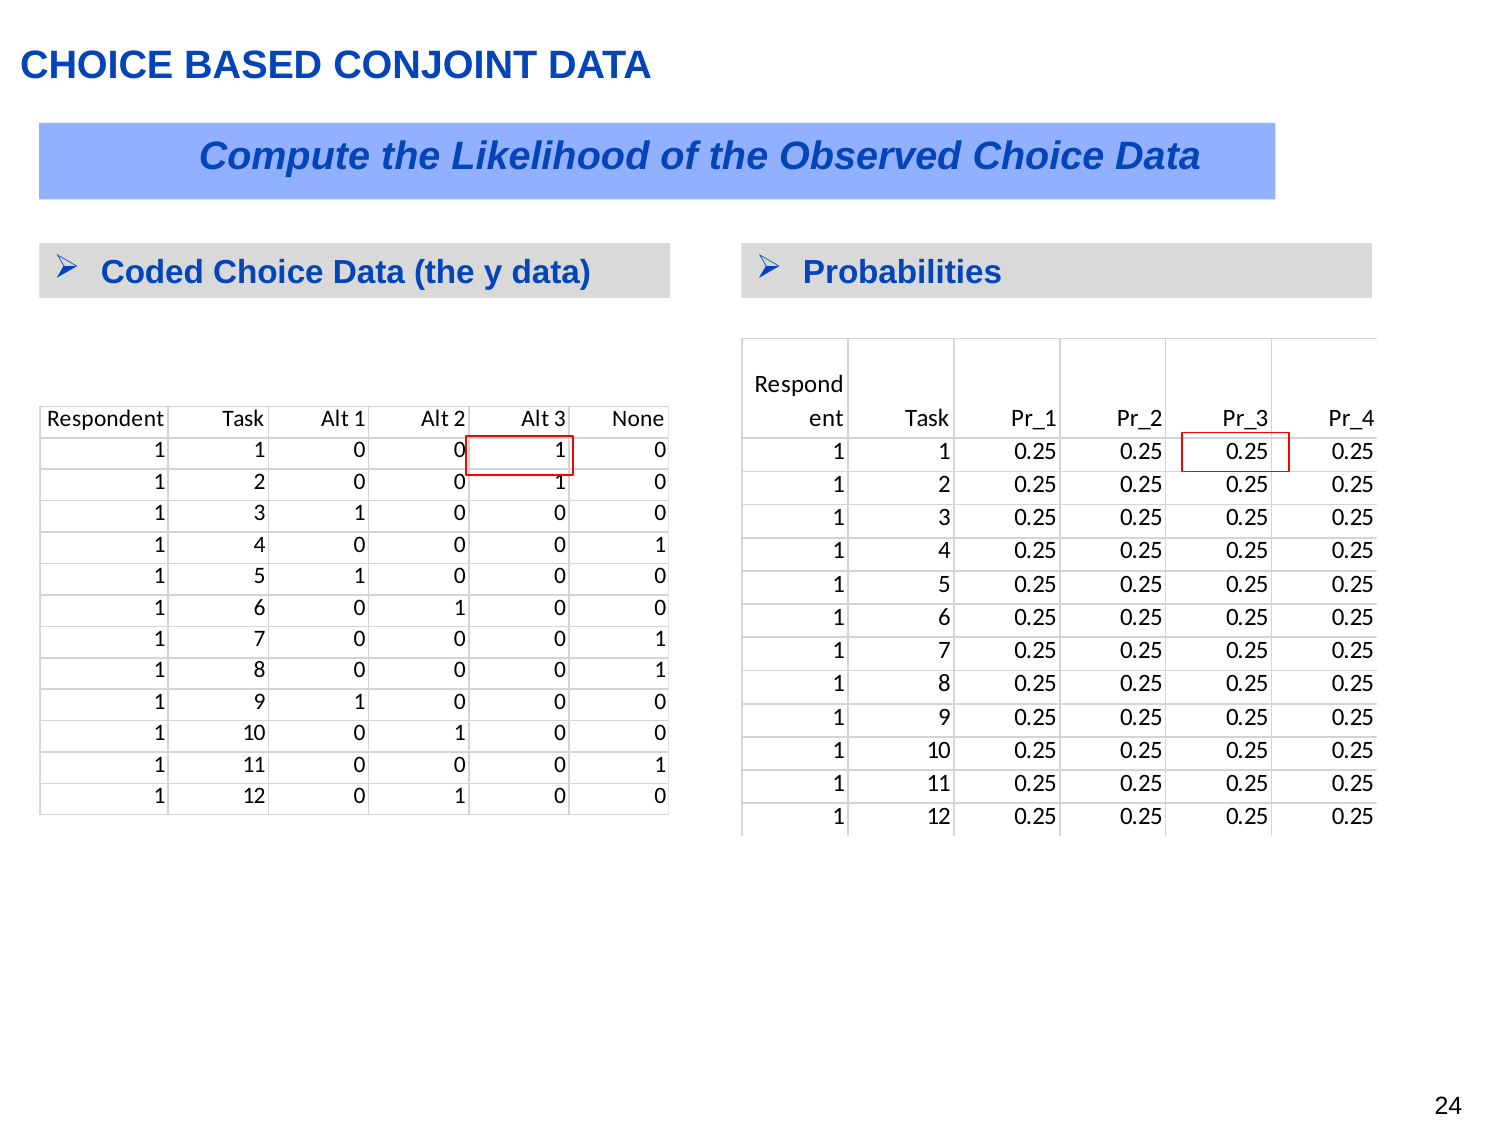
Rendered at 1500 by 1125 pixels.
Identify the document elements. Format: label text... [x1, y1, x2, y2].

picture [39, 405, 671, 816]
picture [740, 337, 1379, 838]
text_box Compute the Likelihood of the Observed Choice Data [104, 130, 1297, 178]
title CHOICE BASED CONJOINT DATA [19, 38, 1463, 87]
text_box Coded Choice Data (the y data) [39, 243, 670, 298]
slide_number 23 [1149, 1089, 1463, 1121]
text_box [39, 122, 1276, 200]
text_box Probabilities [741, 243, 1372, 298]
